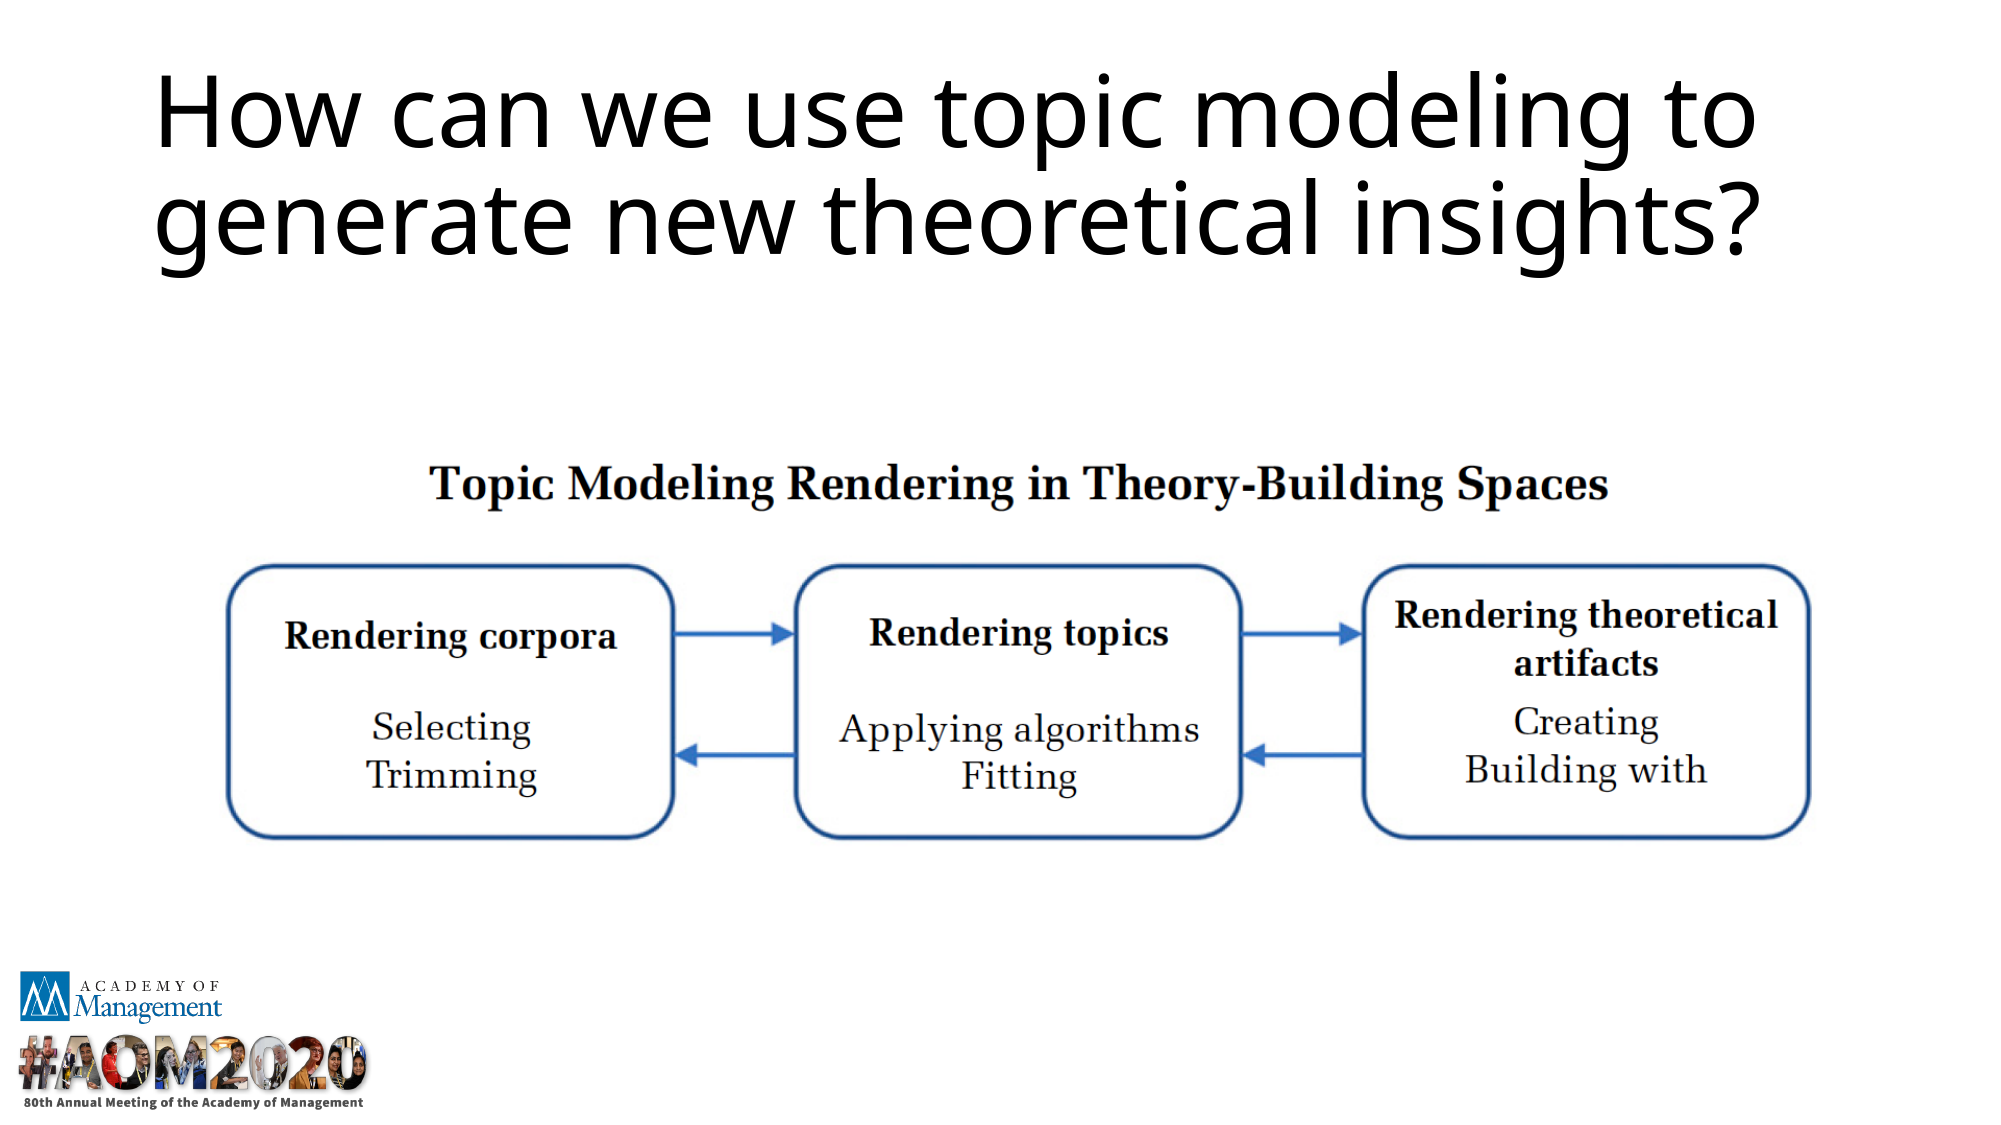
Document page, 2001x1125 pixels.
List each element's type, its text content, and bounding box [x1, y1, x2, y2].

picture [0, 965, 387, 1118]
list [163, 447, 1837, 865]
title How can we use topic modeling to generate new theoretical insights? [137, 59, 1863, 278]
